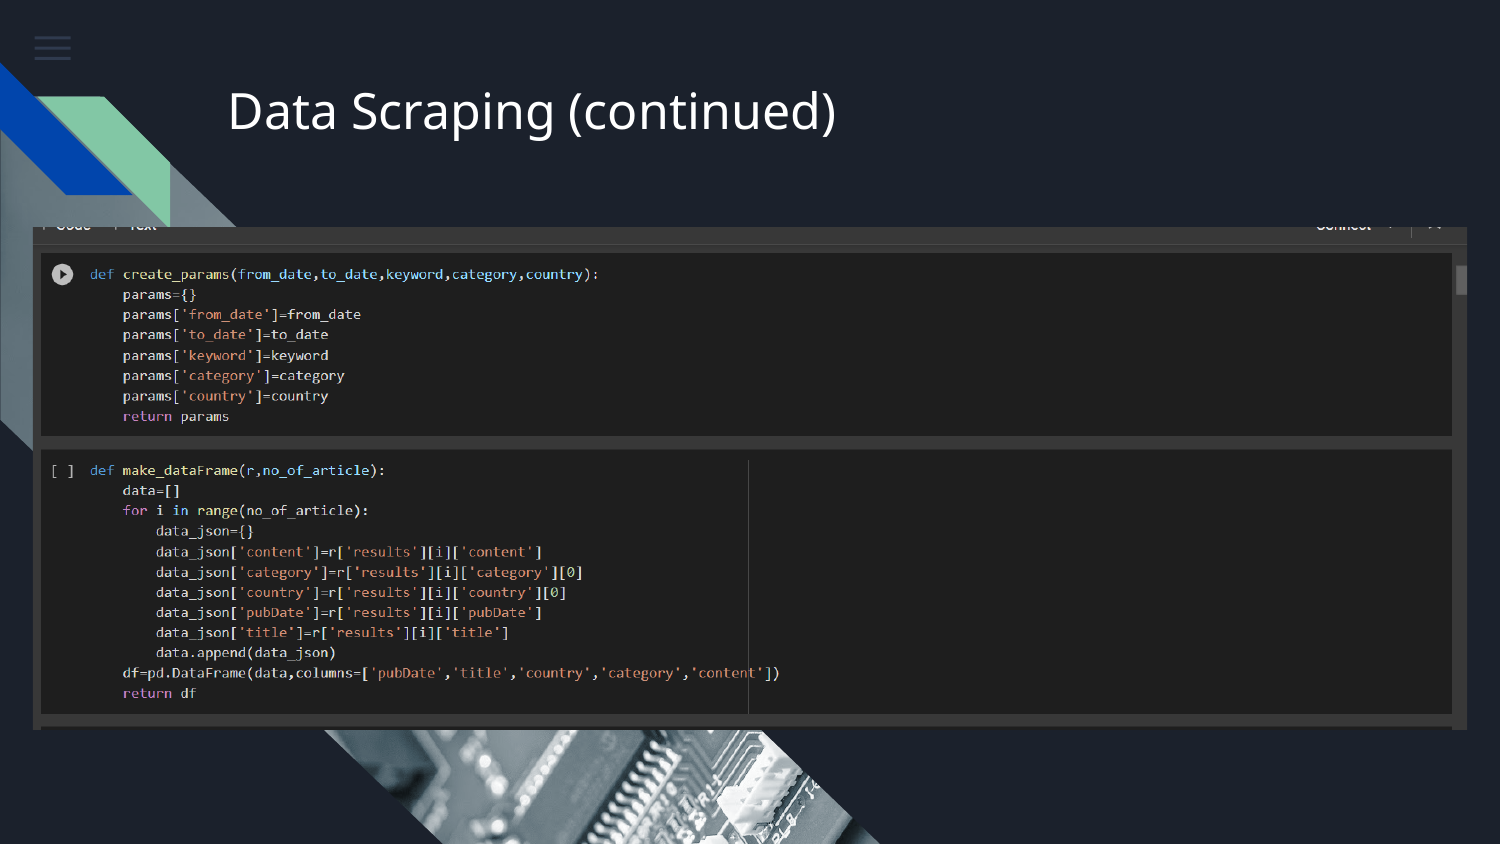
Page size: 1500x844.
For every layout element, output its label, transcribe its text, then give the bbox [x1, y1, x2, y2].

title Data Scraping (continued) [212, 64, 1368, 215]
picture [0, 97, 1468, 844]
